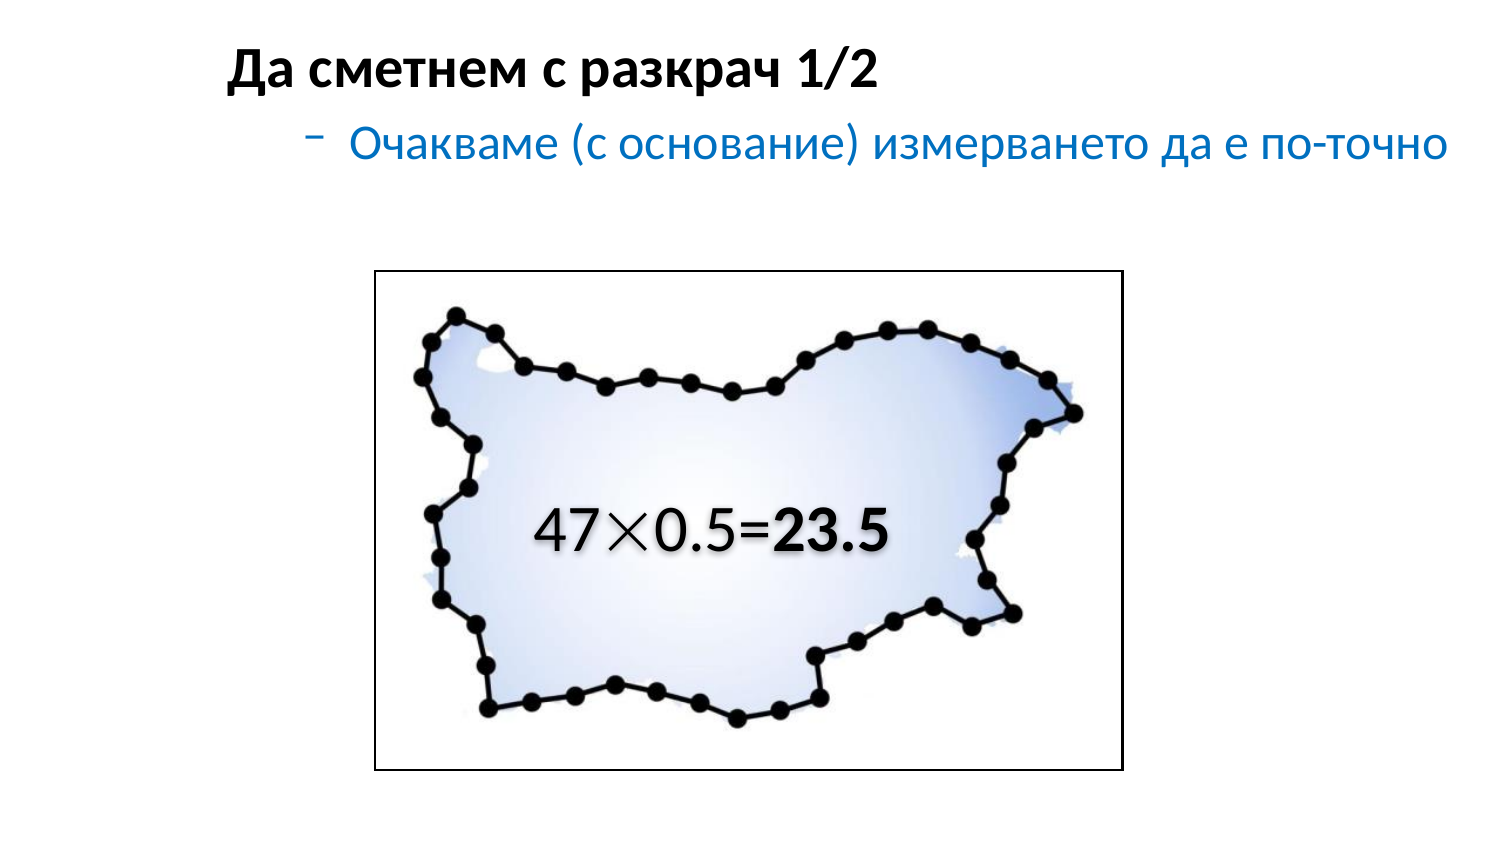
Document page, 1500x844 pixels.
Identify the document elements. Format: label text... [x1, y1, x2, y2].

picture [375, 271, 1122, 769]
list Да сметнем с разкрач 1/2 Очакваме (с основание) измерването да е по-точно [212, 21, 1500, 797]
